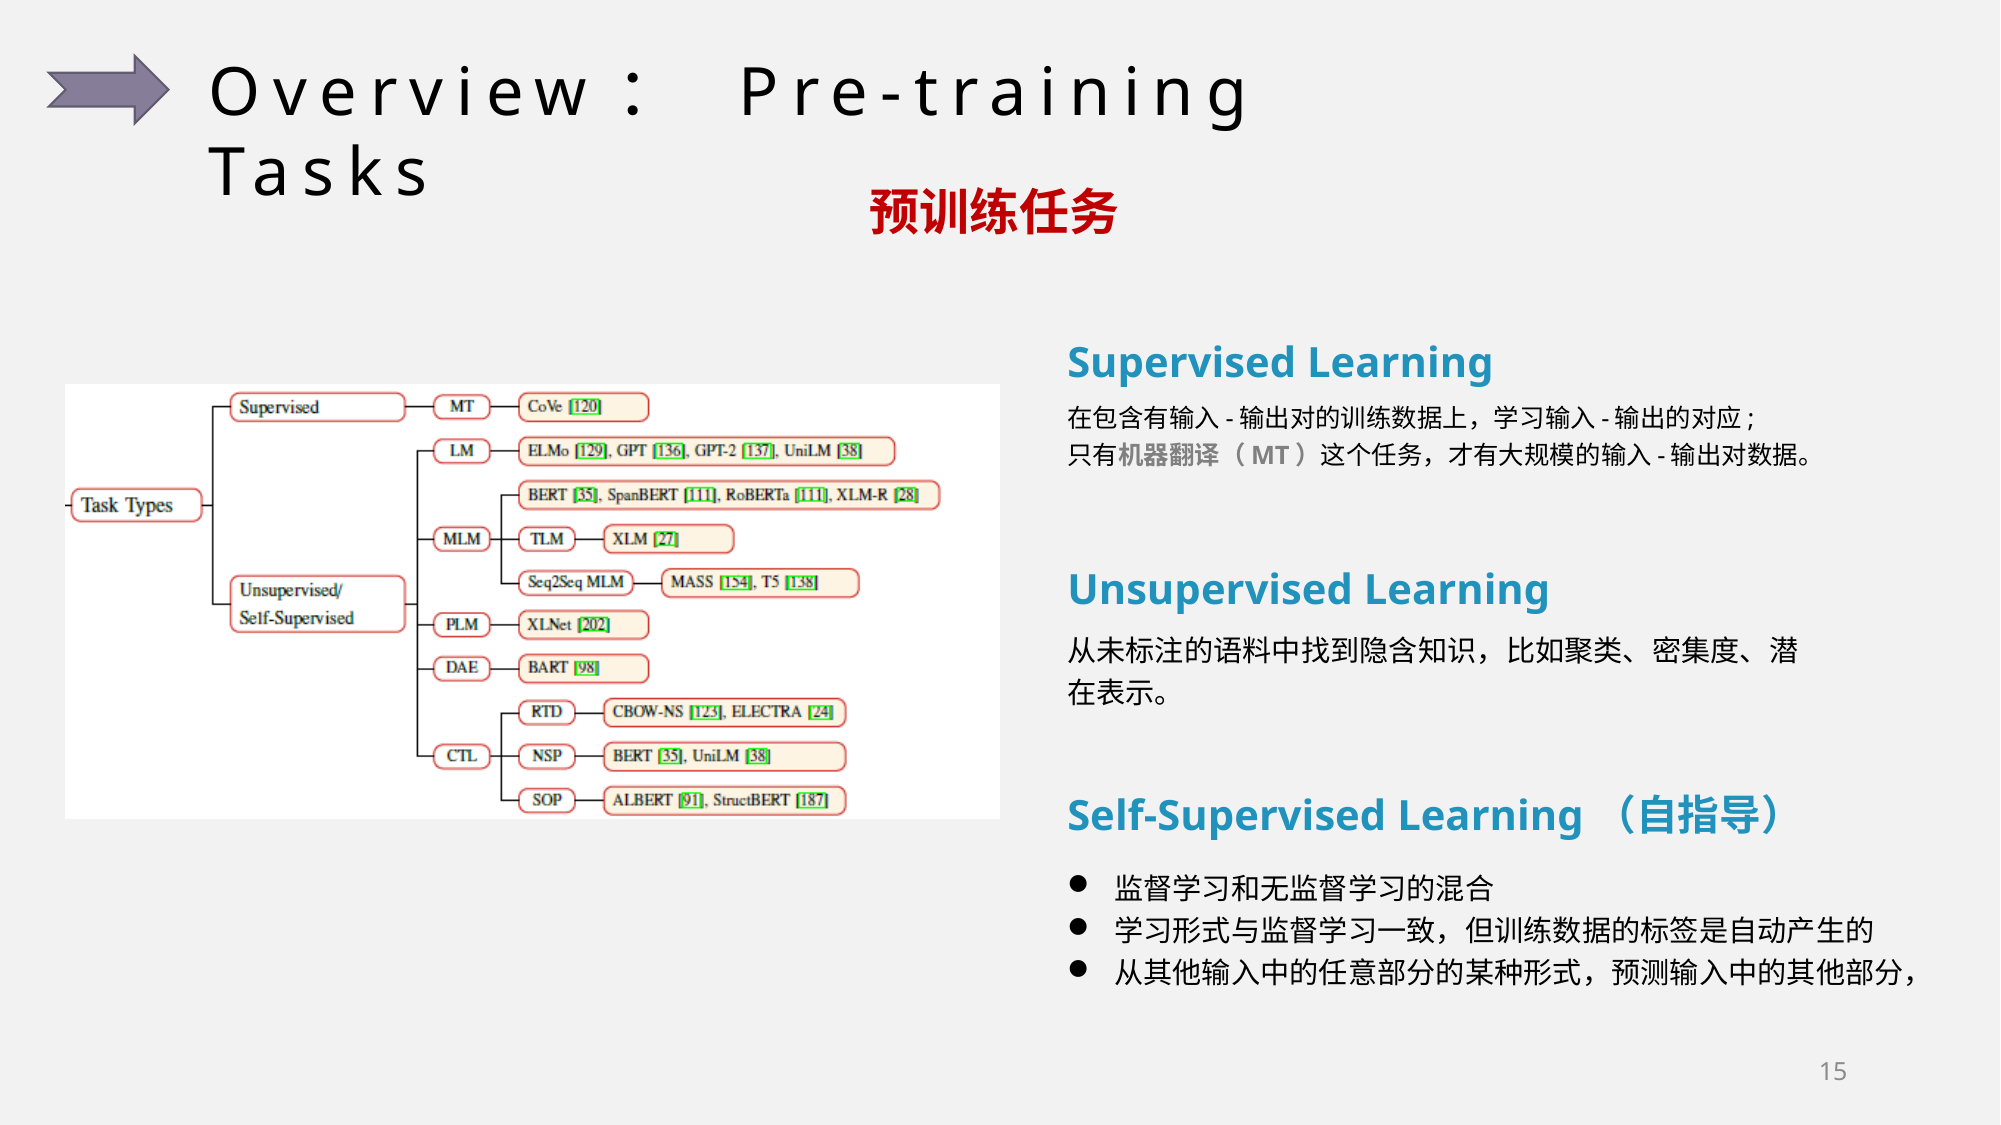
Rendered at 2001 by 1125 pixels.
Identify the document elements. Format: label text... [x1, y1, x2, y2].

slide_number 15 [1412, 1042, 1863, 1103]
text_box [1055, 562, 1830, 716]
text_box [46, 53, 170, 126]
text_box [1055, 335, 1900, 482]
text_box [1055, 789, 1935, 1016]
text_box Overview： Pre-training Tasks [193, 41, 1531, 217]
text_box 预训练任务 [854, 217, 1450, 248]
picture [65, 384, 1000, 819]
